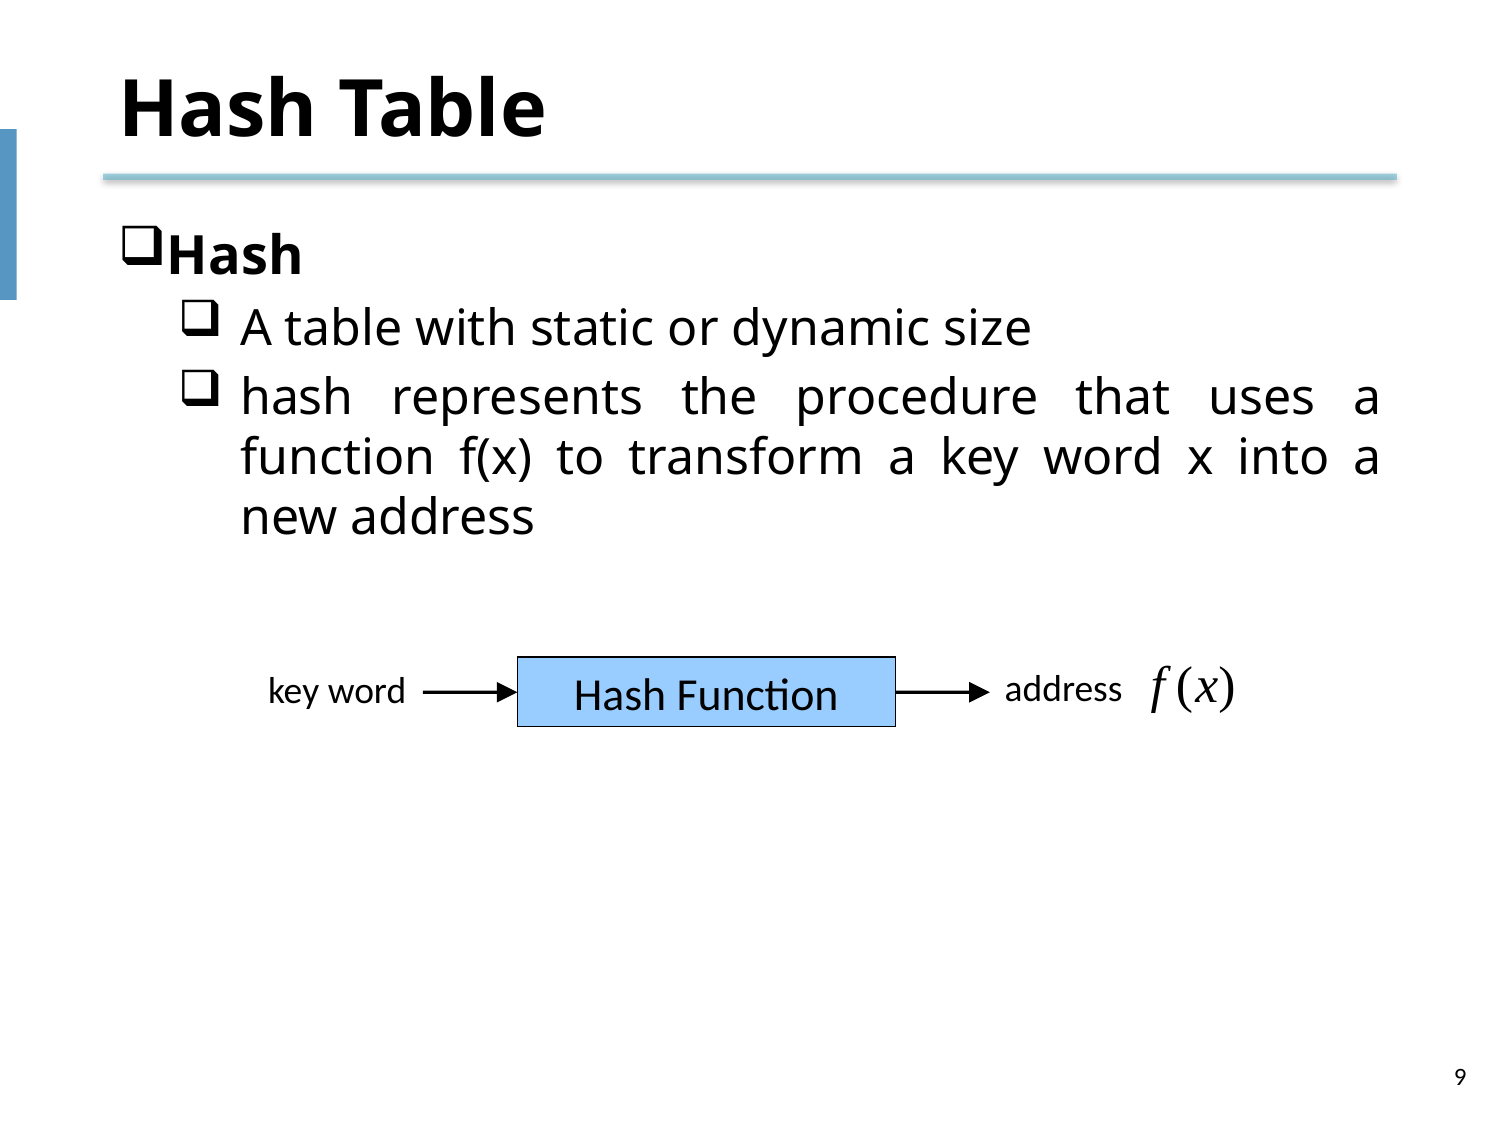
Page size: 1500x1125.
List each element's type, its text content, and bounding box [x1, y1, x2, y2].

title Hash Table [103, 25, 1397, 185]
text_box key word [253, 658, 443, 719]
text_box [895, 681, 989, 703]
text_box address [989, 656, 1191, 717]
text_box Hash Function [517, 656, 896, 727]
slide_number 9 [1131, 1045, 1482, 1106]
text_box [443, 681, 518, 703]
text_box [1135, 659, 1243, 721]
list Hash A table with static or dynamic size hash represents the procedure that uses a function f(x) to transform a key word x into a new address [103, 212, 1397, 977]
